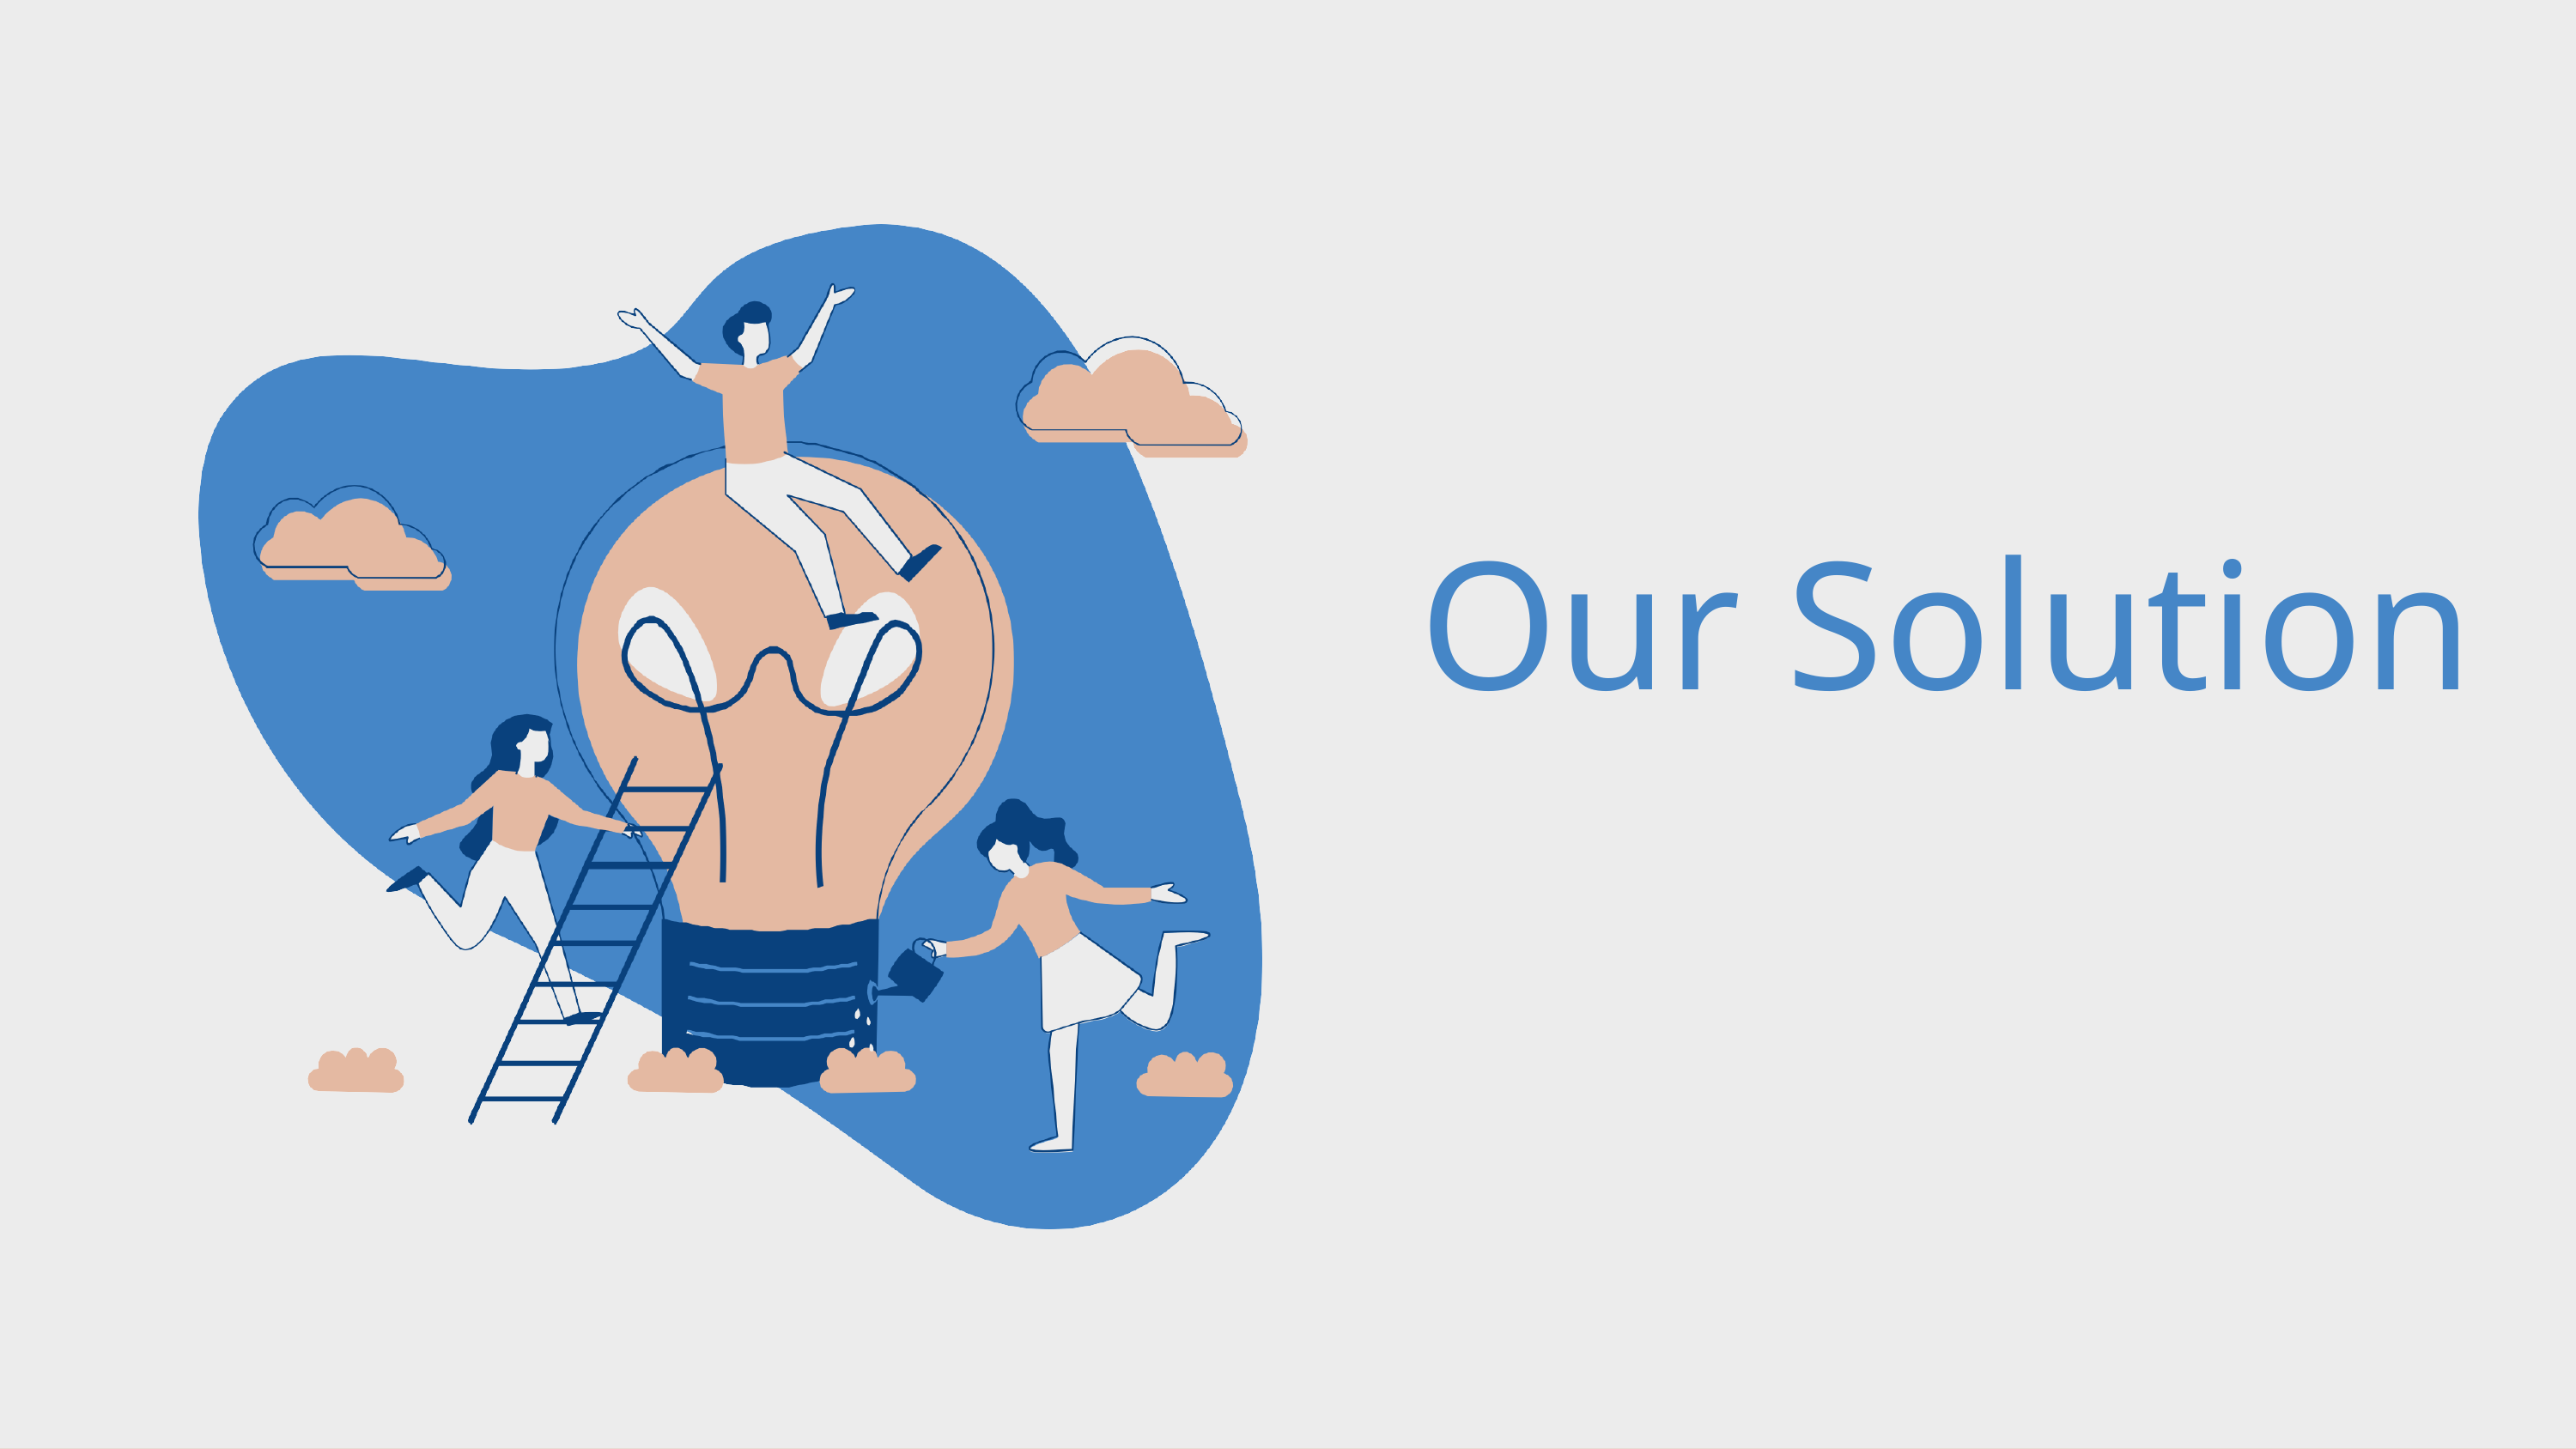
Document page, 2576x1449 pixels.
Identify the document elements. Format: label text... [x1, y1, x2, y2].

title Our Solution [1418, 510, 2476, 727]
text_box [198, 224, 1262, 1229]
